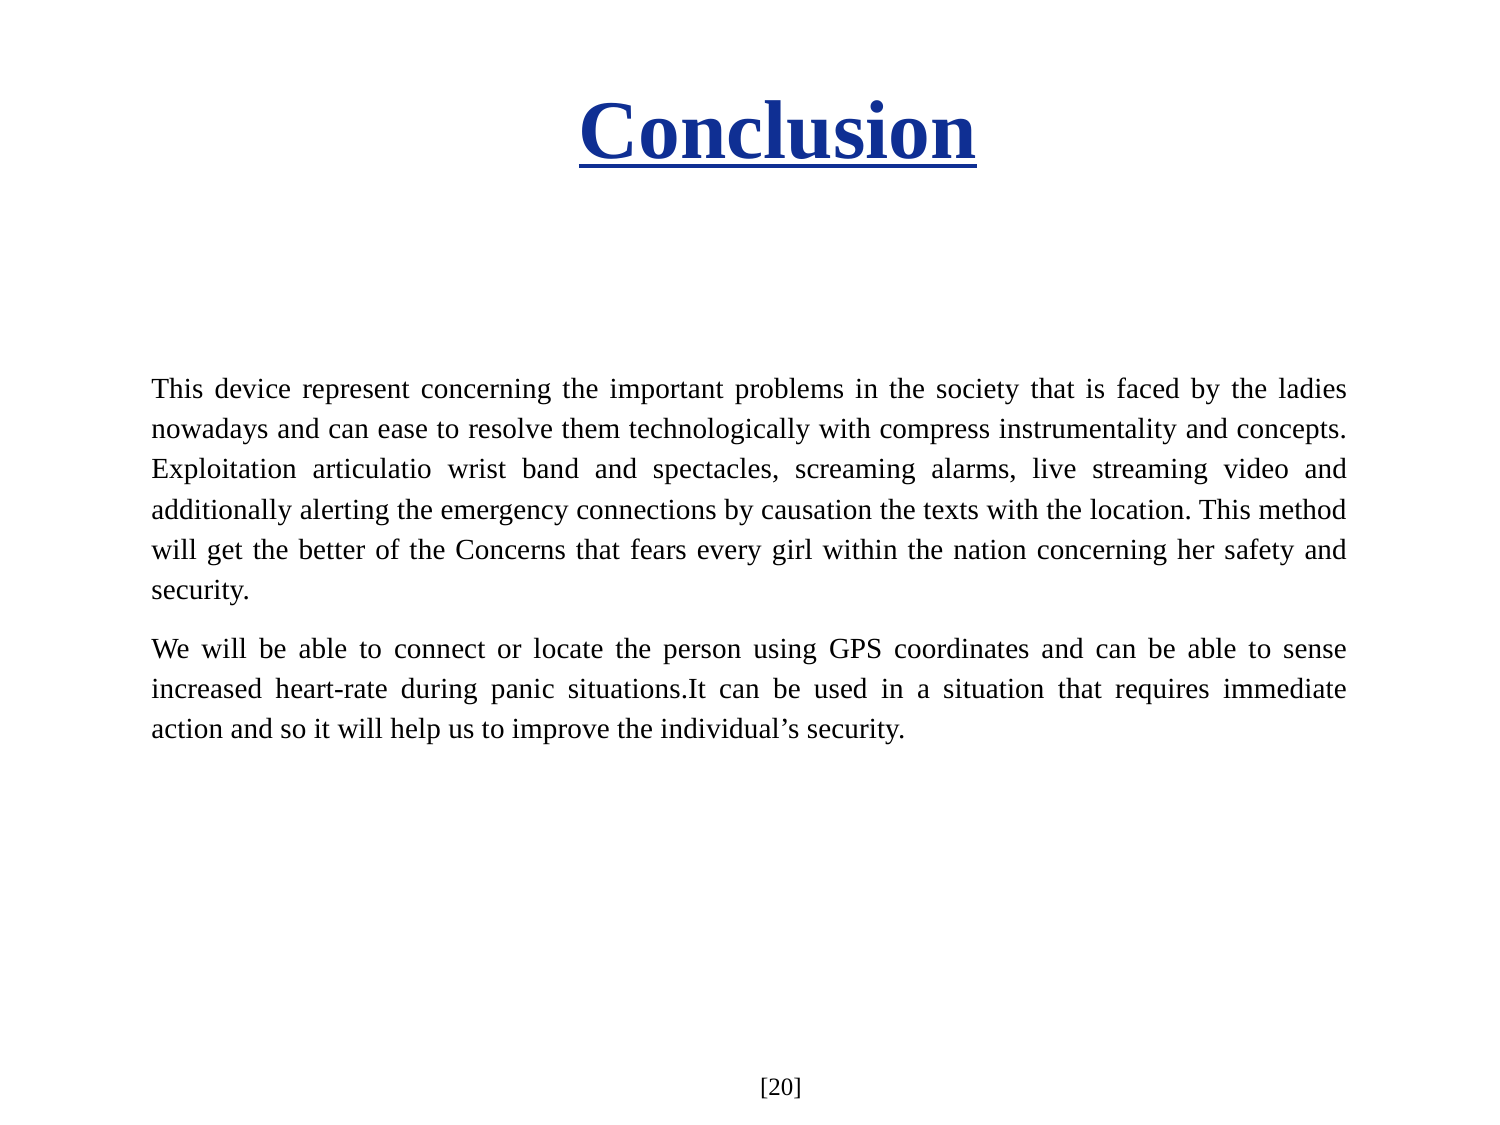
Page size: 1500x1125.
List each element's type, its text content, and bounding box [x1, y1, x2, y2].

text_box Conclusion [571, 68, 985, 184]
text_box [20] [746, 1062, 810, 1108]
list This device represent concerning the important problems in the society that is faced by the ladies nowadays and can ease to resolve them technologically with compress instrumentality and concepts. Exploitation articulatio wrist band and spectacles, screaming alarms, live streaming video and additionally alerting the emergency connections by causation the texts with the location. This method will get the better of the Concerns that fears every girl within the nation concerning her safety and security. We will be able to connect or locate the person using GPS coordinates and can be able to sense increased heart-rate during panic situations.It can be used in a situation that requires immediate action and so it will help us to improve the individual’s security. [135, 348, 1365, 777]
